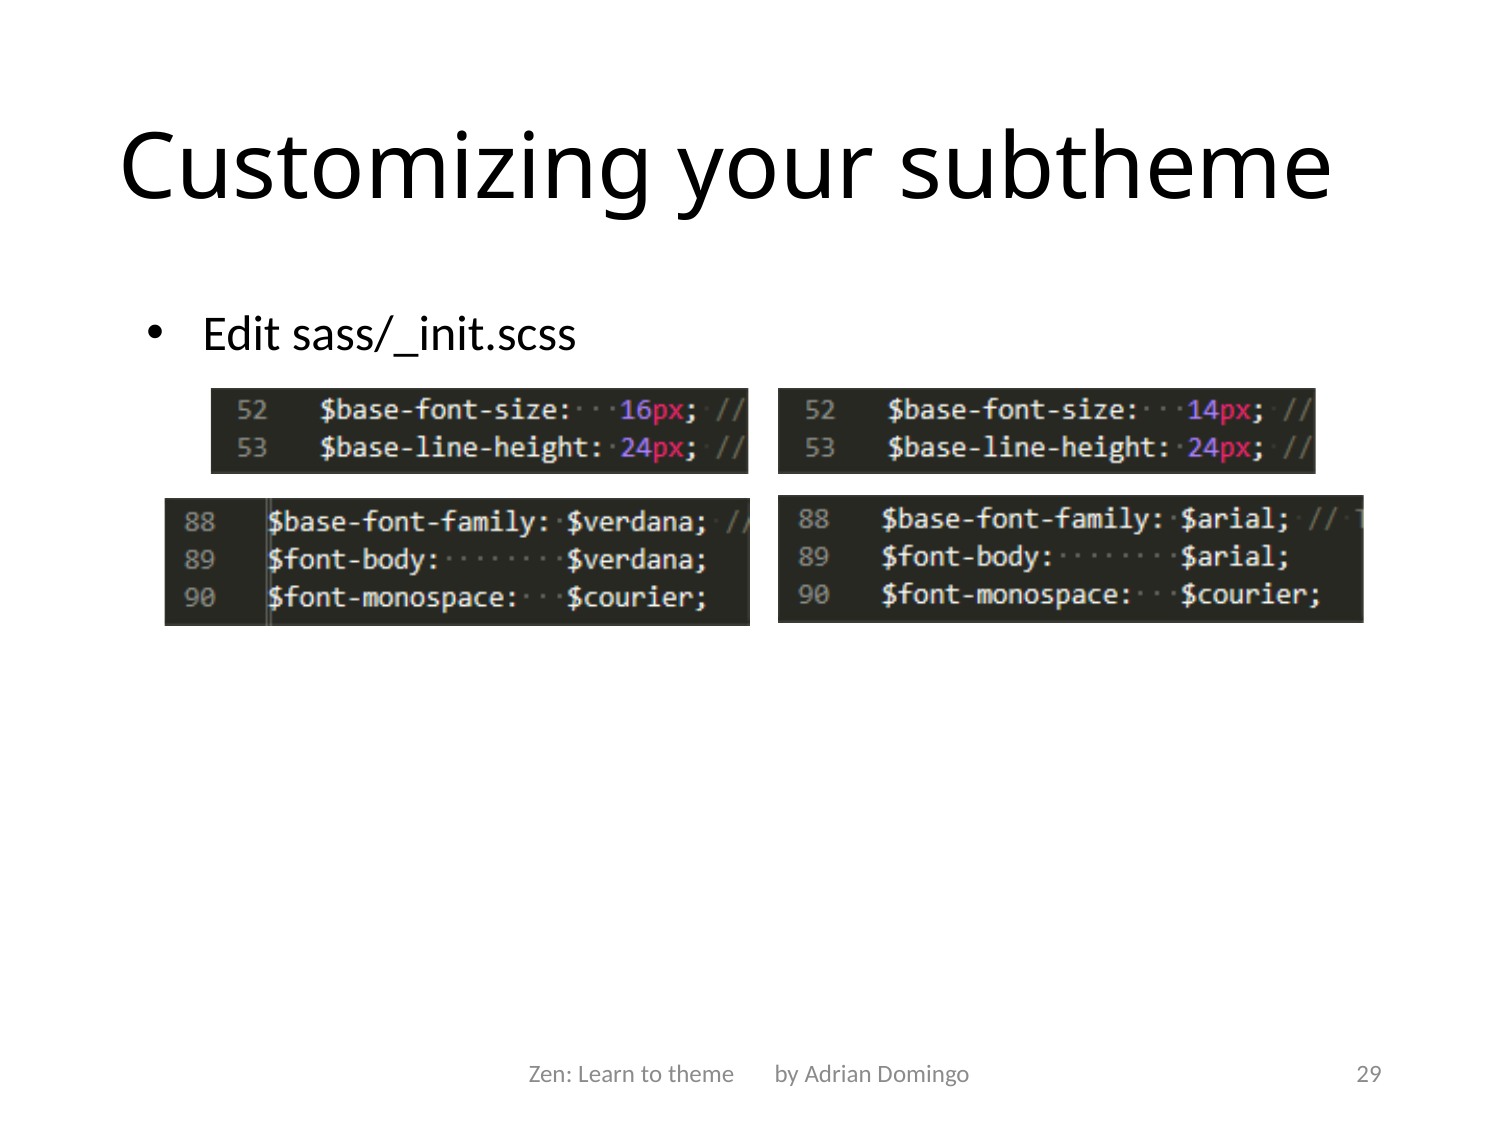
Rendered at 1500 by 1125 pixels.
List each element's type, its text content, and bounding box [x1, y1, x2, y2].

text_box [164, 498, 750, 626]
list Edit sass/_init.scss [103, 299, 1397, 1014]
slide_number 29 [1059, 1042, 1397, 1103]
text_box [778, 388, 1316, 474]
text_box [778, 495, 1364, 623]
footer Zen: Learn to theme by Adrian Domingo [496, 1042, 1004, 1103]
title Customizing your subtheme [103, 59, 1397, 278]
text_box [210, 388, 749, 474]
